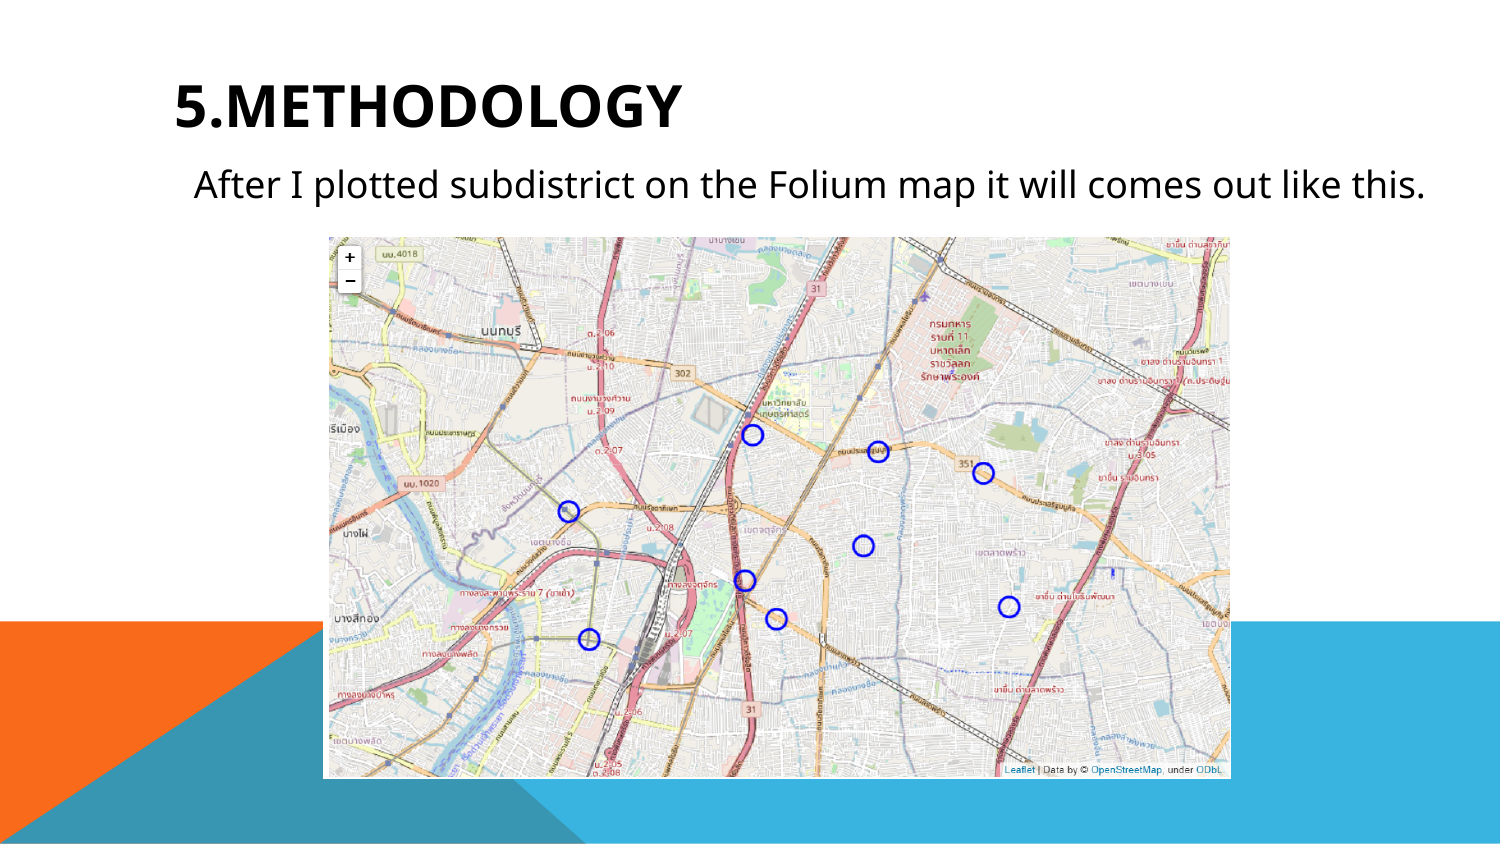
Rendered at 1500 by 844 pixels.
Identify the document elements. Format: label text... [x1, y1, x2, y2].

text_box 5.Methodology [159, 69, 1394, 138]
picture [322, 234, 1231, 779]
text_box After I plotted subdistrict on the Folium map it will comes out like this. [179, 154, 1443, 214]
